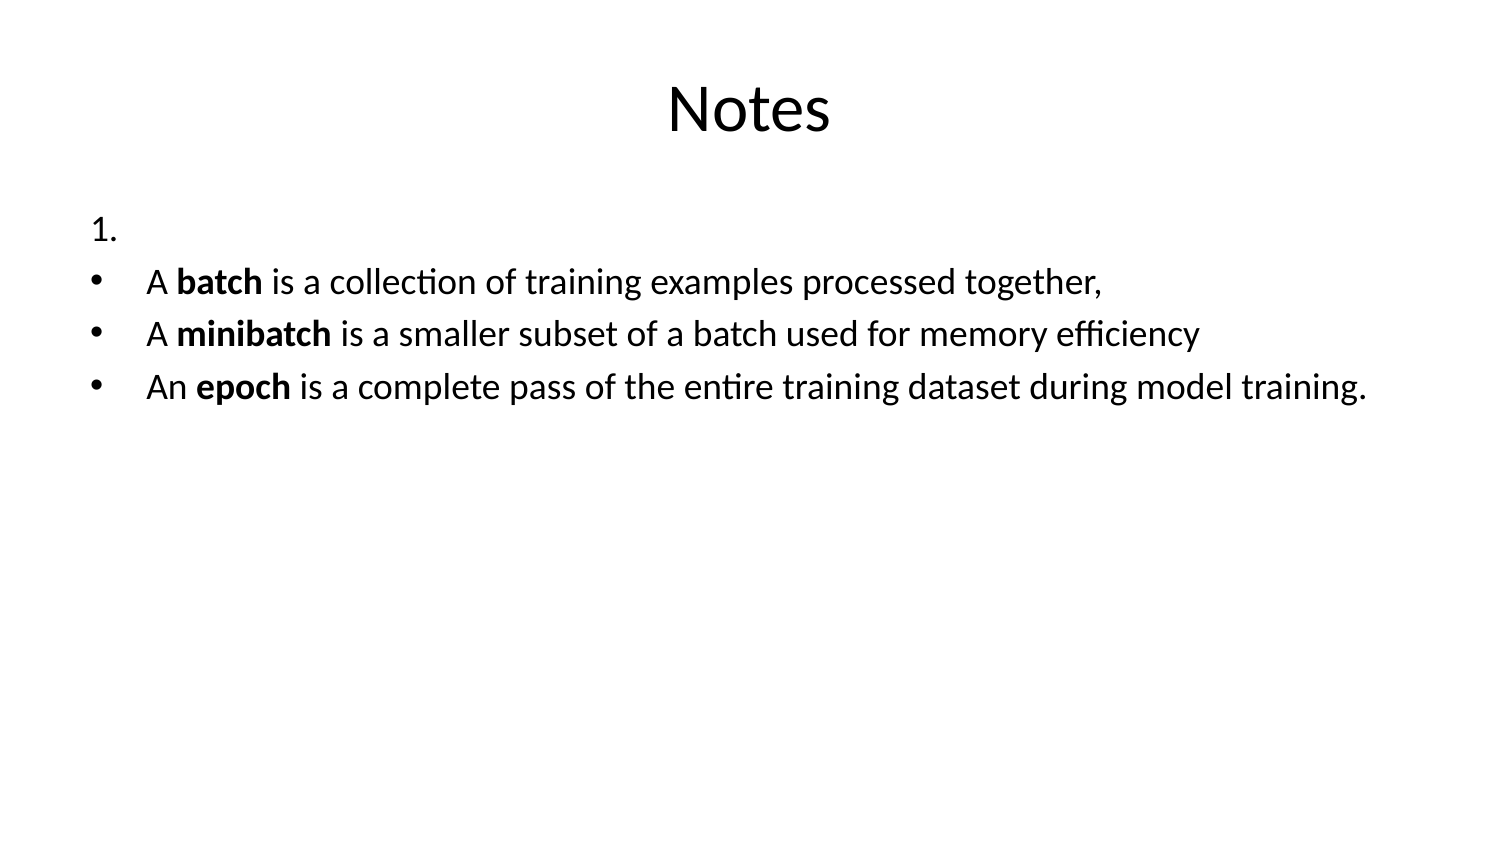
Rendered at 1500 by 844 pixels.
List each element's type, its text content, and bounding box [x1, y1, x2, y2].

title Notes [75, 33, 1425, 175]
list 1. A batch is a collection of training examples processed together, A minibatch is a smaller subset of a batch used for memory efficiency An epoch is a complete pass of the entire training dataset during model training. [75, 196, 1425, 754]
